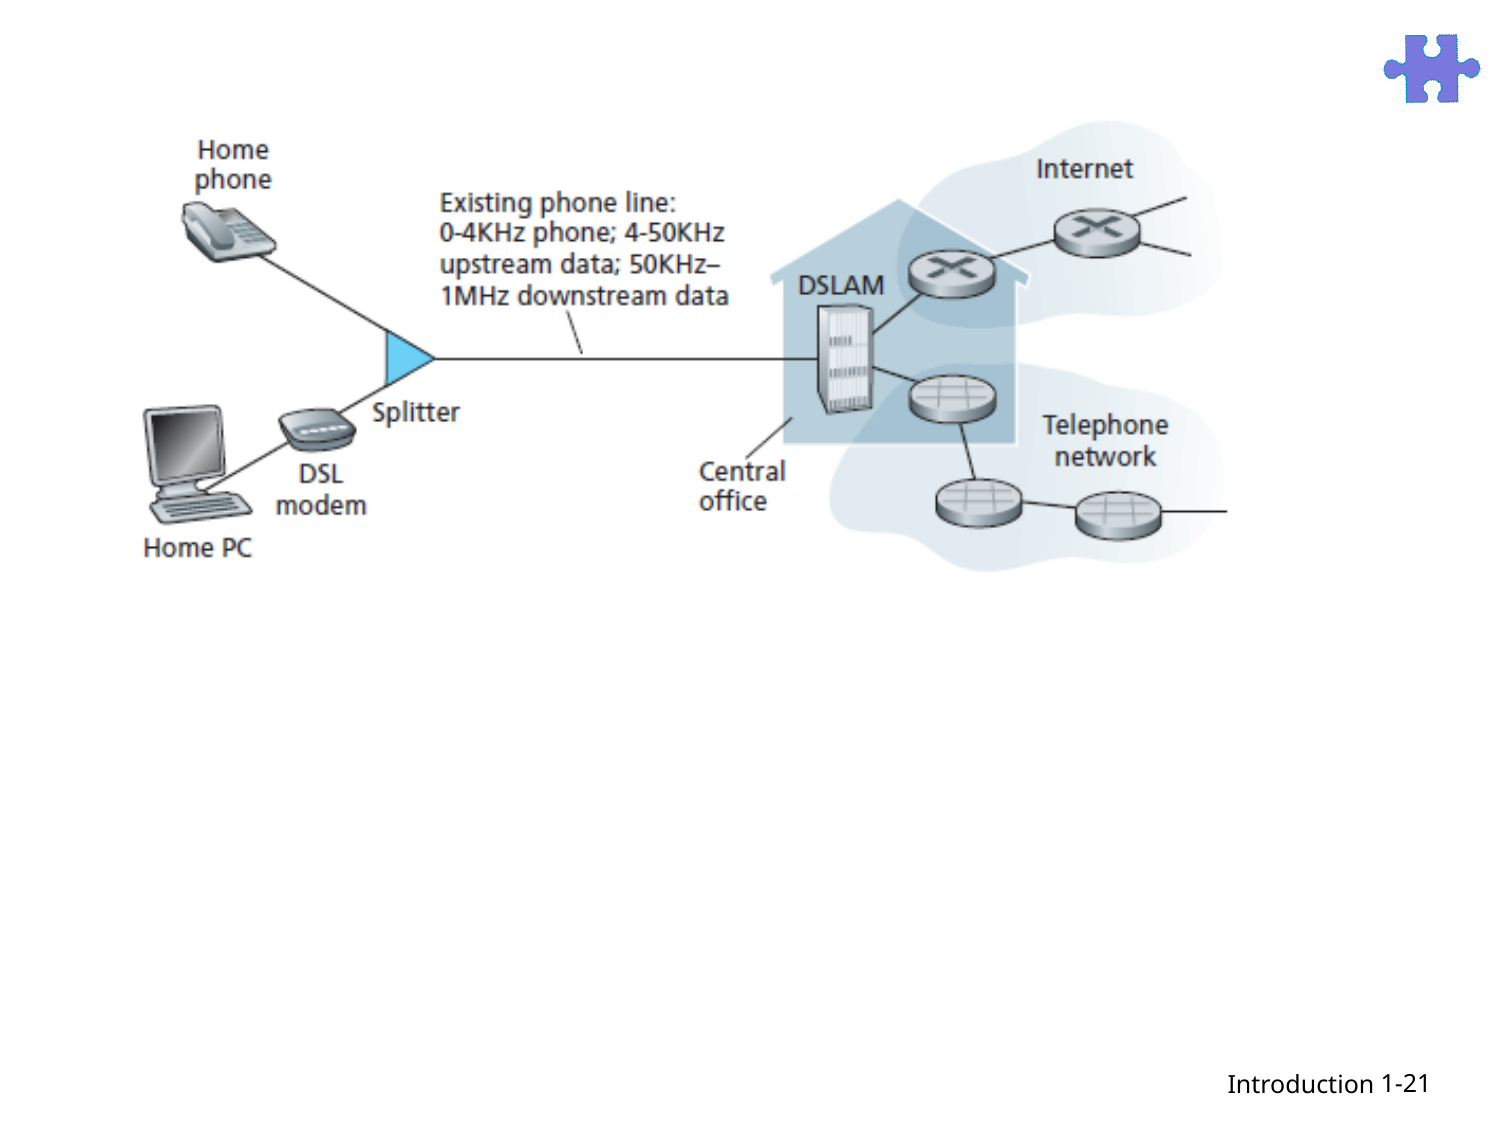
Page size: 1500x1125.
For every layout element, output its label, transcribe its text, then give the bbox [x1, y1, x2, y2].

footer Introduction [914, 1060, 1390, 1108]
slide_number 1-21 [1365, 1060, 1477, 1106]
picture [1360, 0, 1500, 140]
picture [135, 113, 1289, 583]
